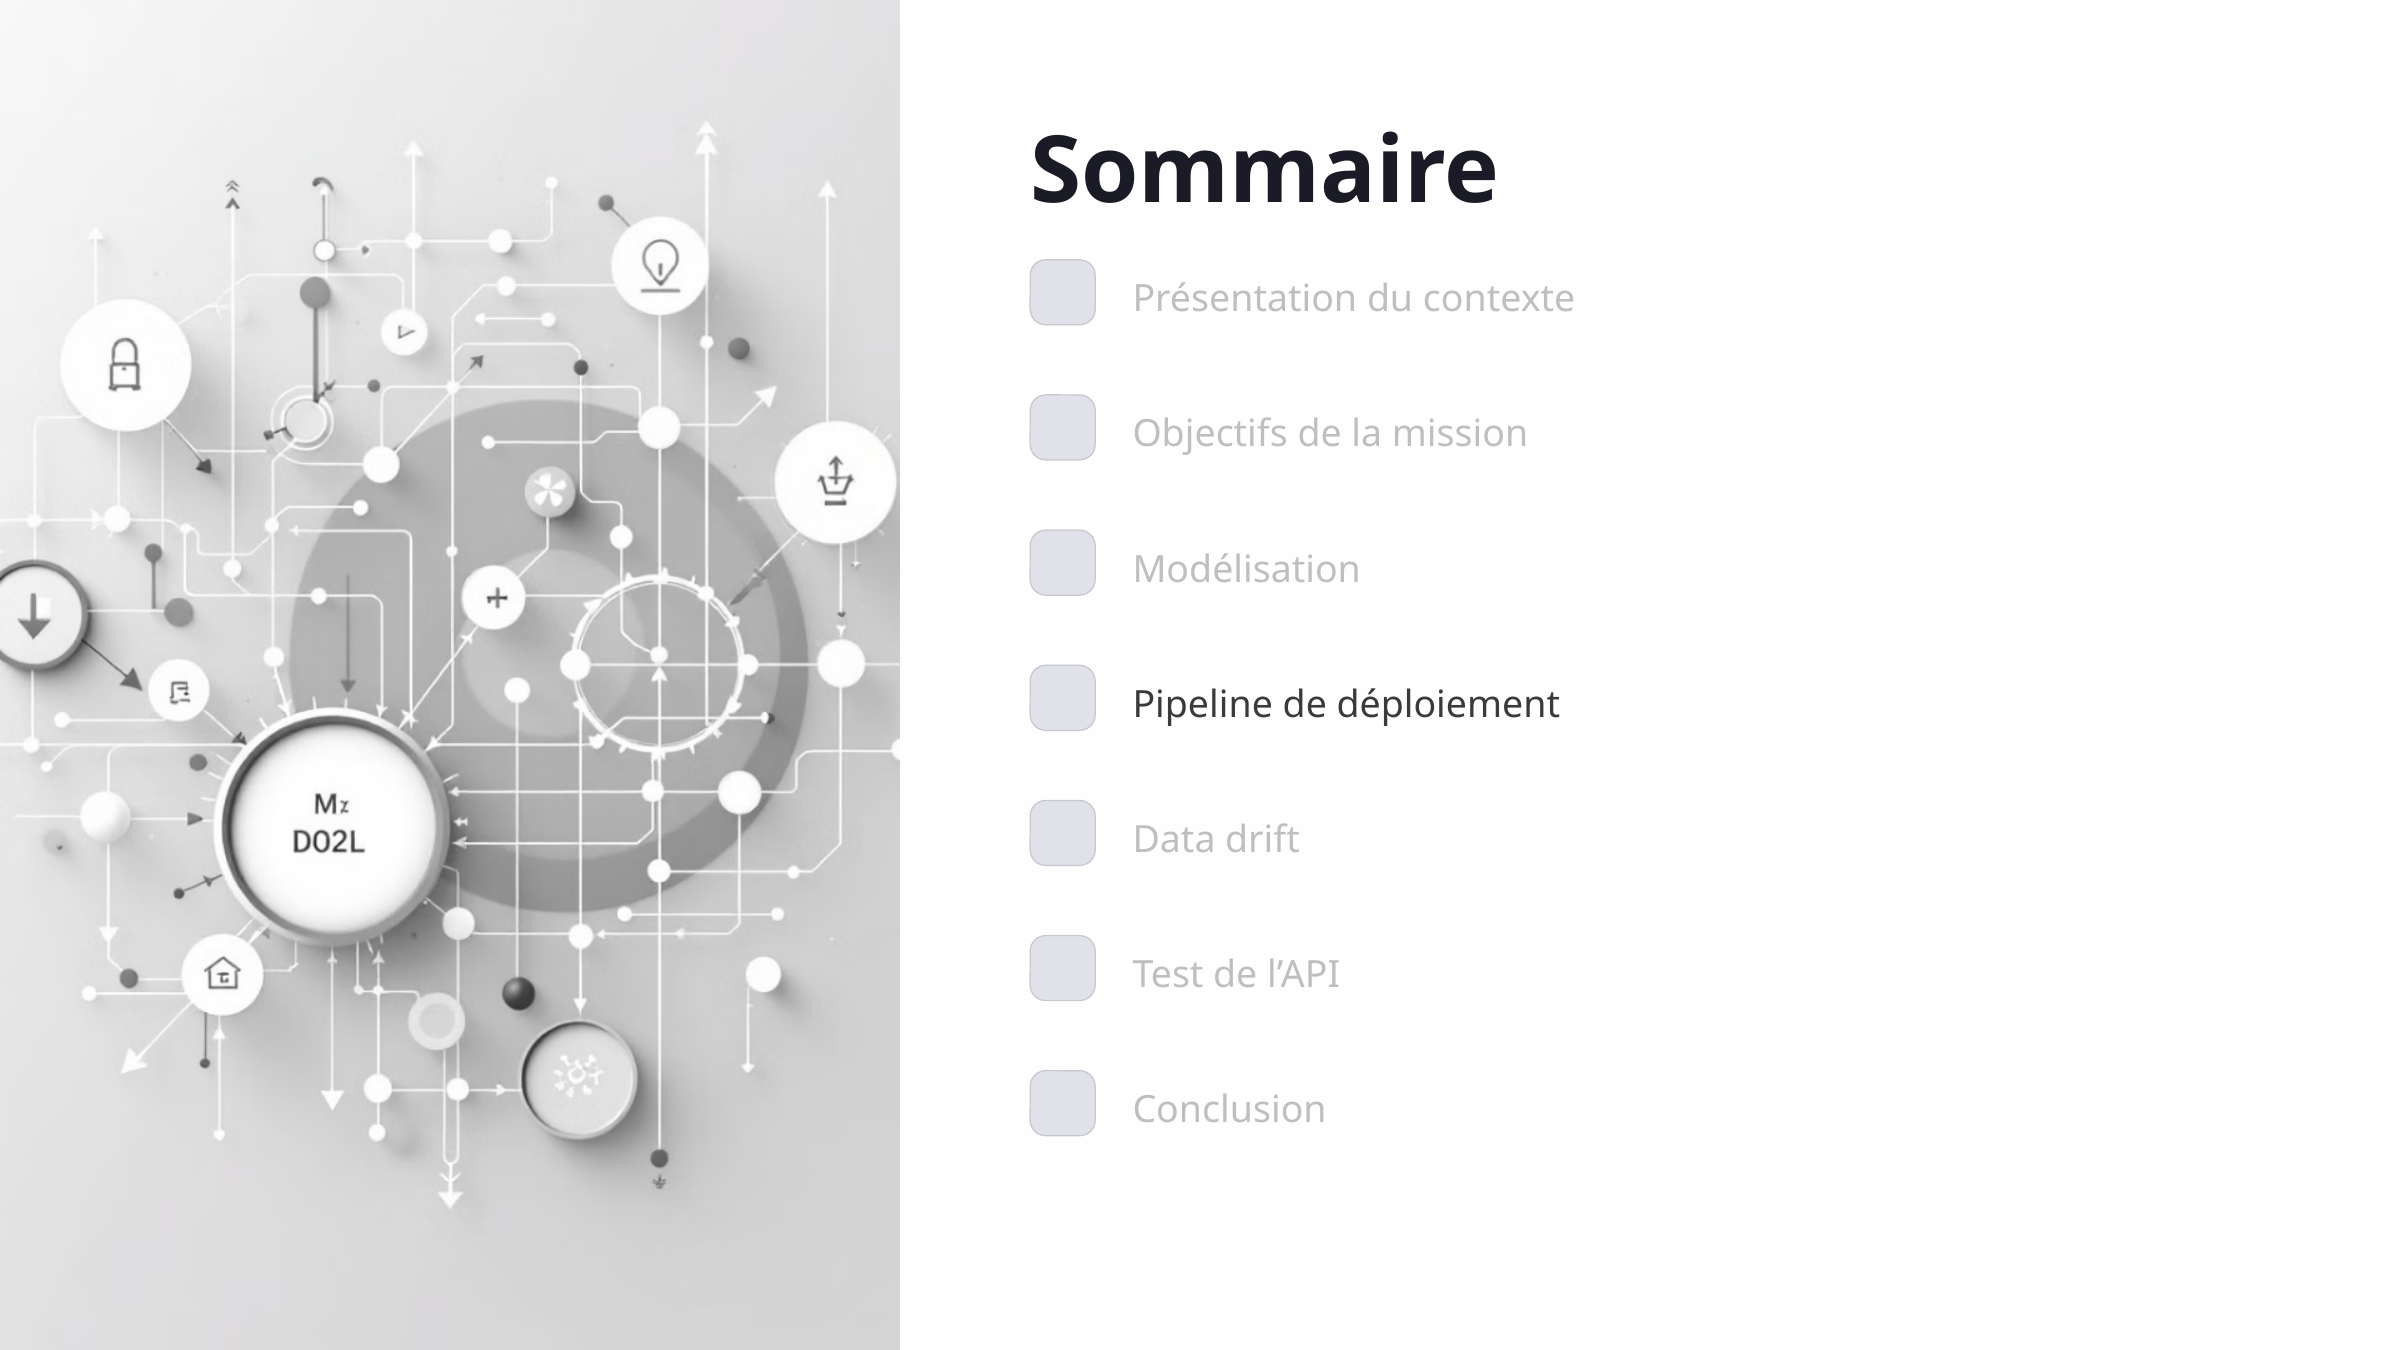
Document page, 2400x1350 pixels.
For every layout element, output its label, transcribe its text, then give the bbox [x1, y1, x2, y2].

text_box Data drift [1132, 800, 2270, 860]
text_box [1030, 394, 1096, 460]
text_box Test de l’API [1132, 935, 2270, 995]
text_box Pipeline de déploiement [1132, 665, 2270, 725]
text_box Présentation du contexte [1132, 259, 2270, 320]
picture [0, 0, 900, 1350]
text_box [1030, 665, 1096, 731]
text_box [1030, 800, 1096, 866]
text_box [1030, 1070, 1096, 1136]
text_box Conclusion [1132, 1070, 2270, 1131]
text_box [1030, 259, 1096, 325]
text_box Objectifs de la mission [1132, 394, 2270, 455]
text_box Modélisation [1132, 530, 2270, 590]
text_box [1030, 935, 1096, 1001]
text_box Sommaire [1030, 105, 2270, 221]
text_box [1030, 530, 1096, 596]
